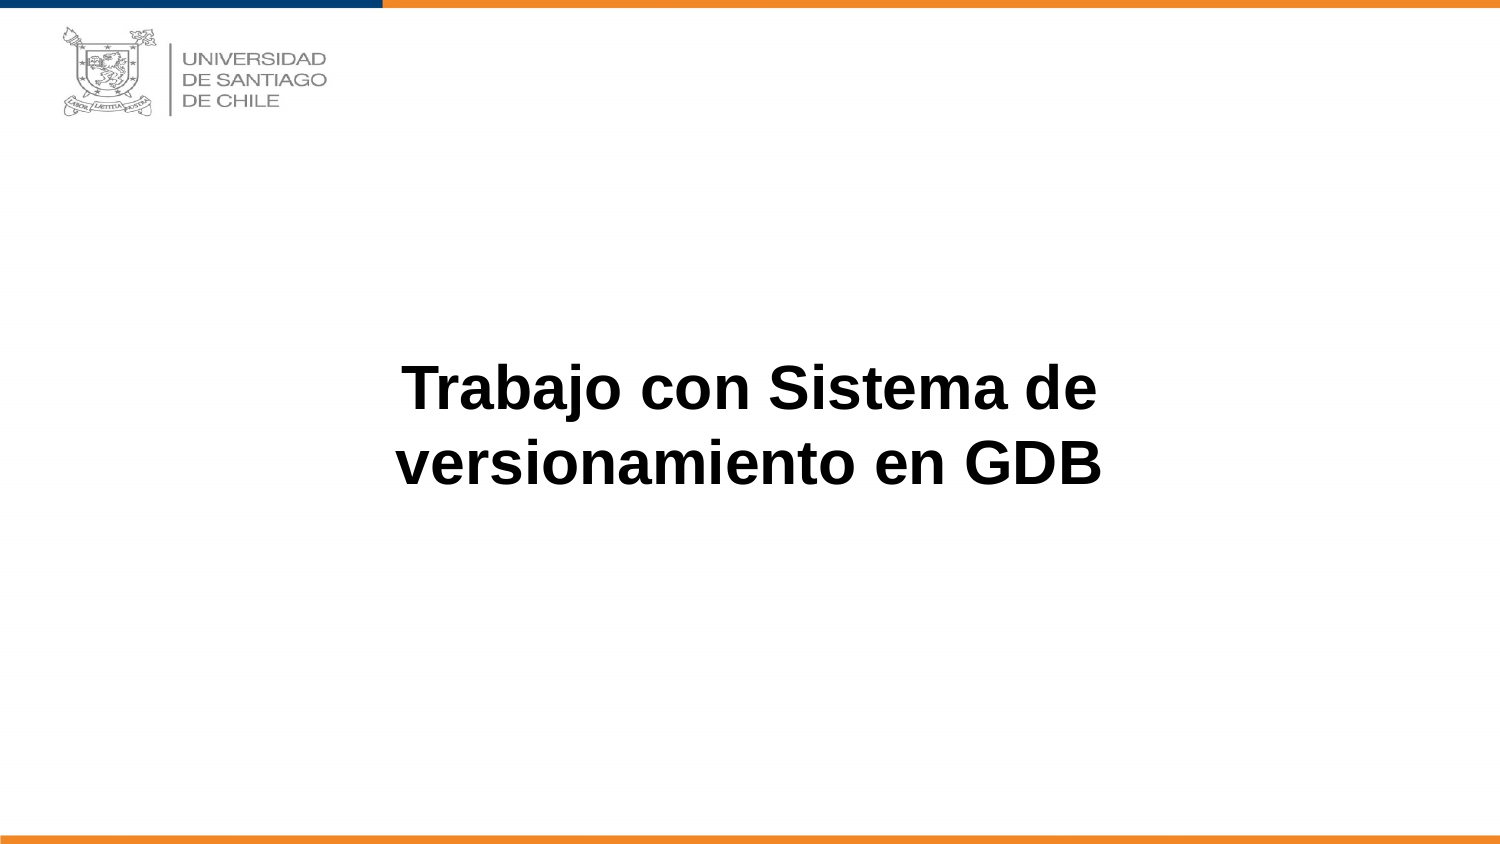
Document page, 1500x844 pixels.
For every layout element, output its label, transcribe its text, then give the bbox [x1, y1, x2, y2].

picture [0, 0, 1500, 844]
title Trabajo con Sistema de versionamiento en GDB [211, 326, 1289, 517]
